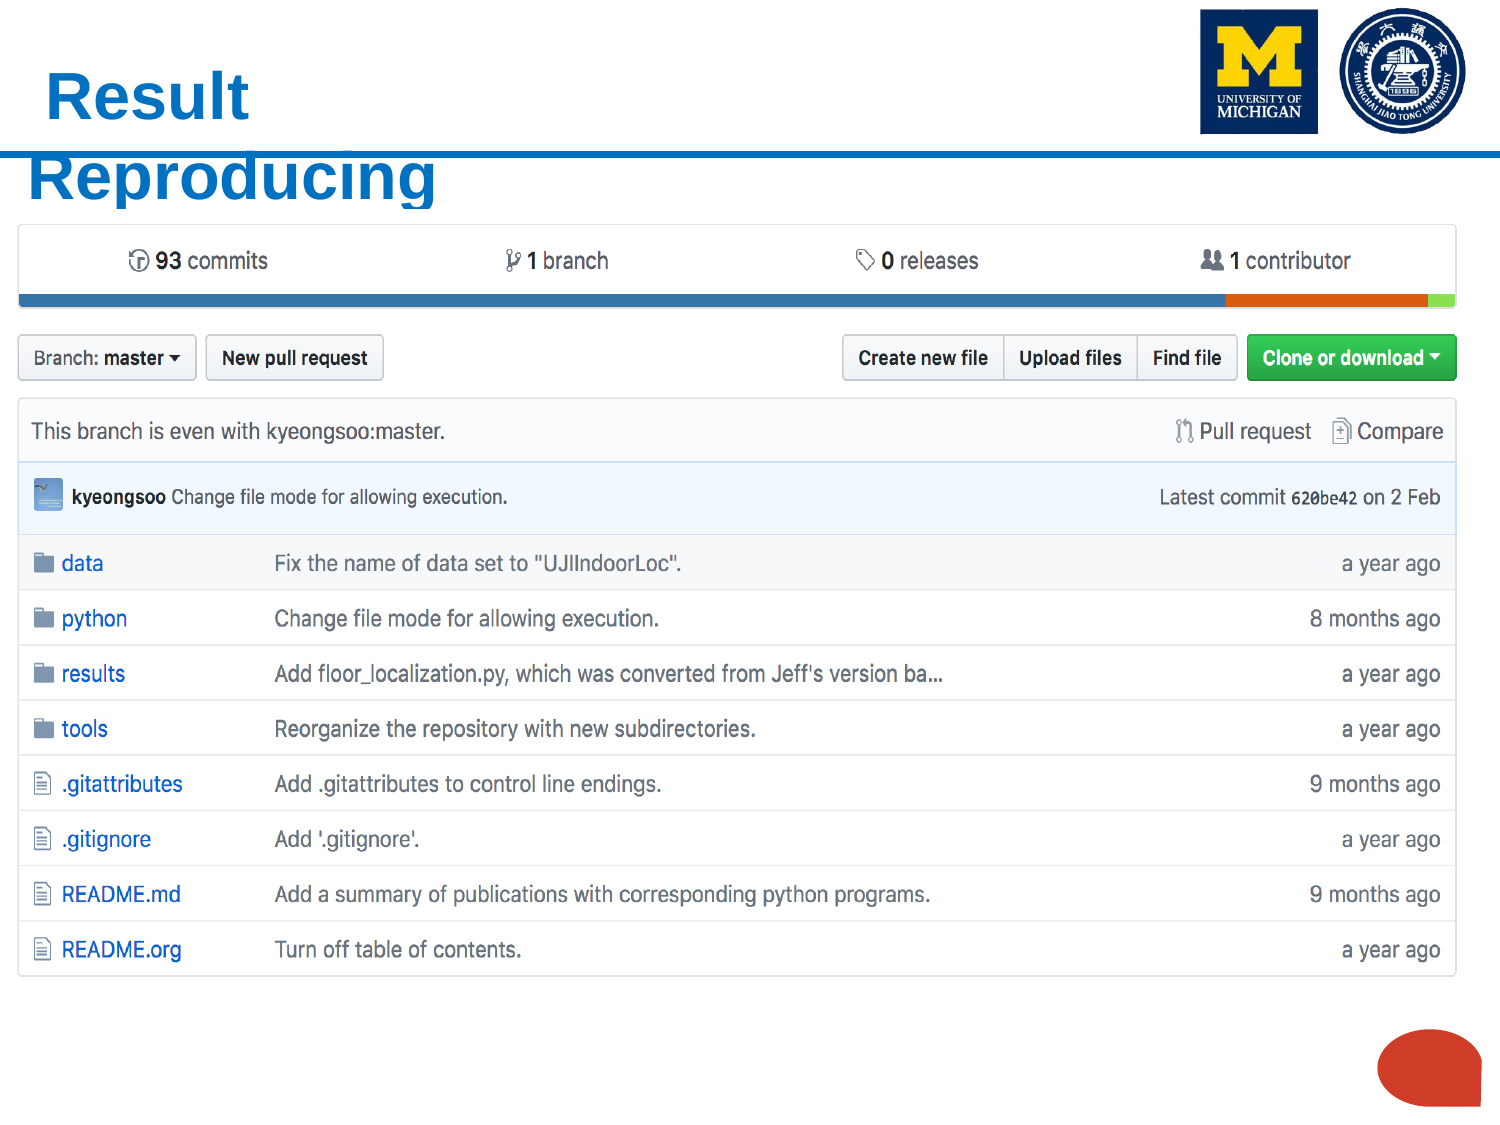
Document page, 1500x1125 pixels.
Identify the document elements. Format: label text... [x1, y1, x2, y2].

picture [12, 155, 1500, 989]
text_box Result Reproducing [12, 163, 693, 208]
picture [1149, 0, 1500, 154]
text_box 18 [1377, 1029, 1482, 1107]
text_box Result Reproducing [12, 45, 693, 153]
